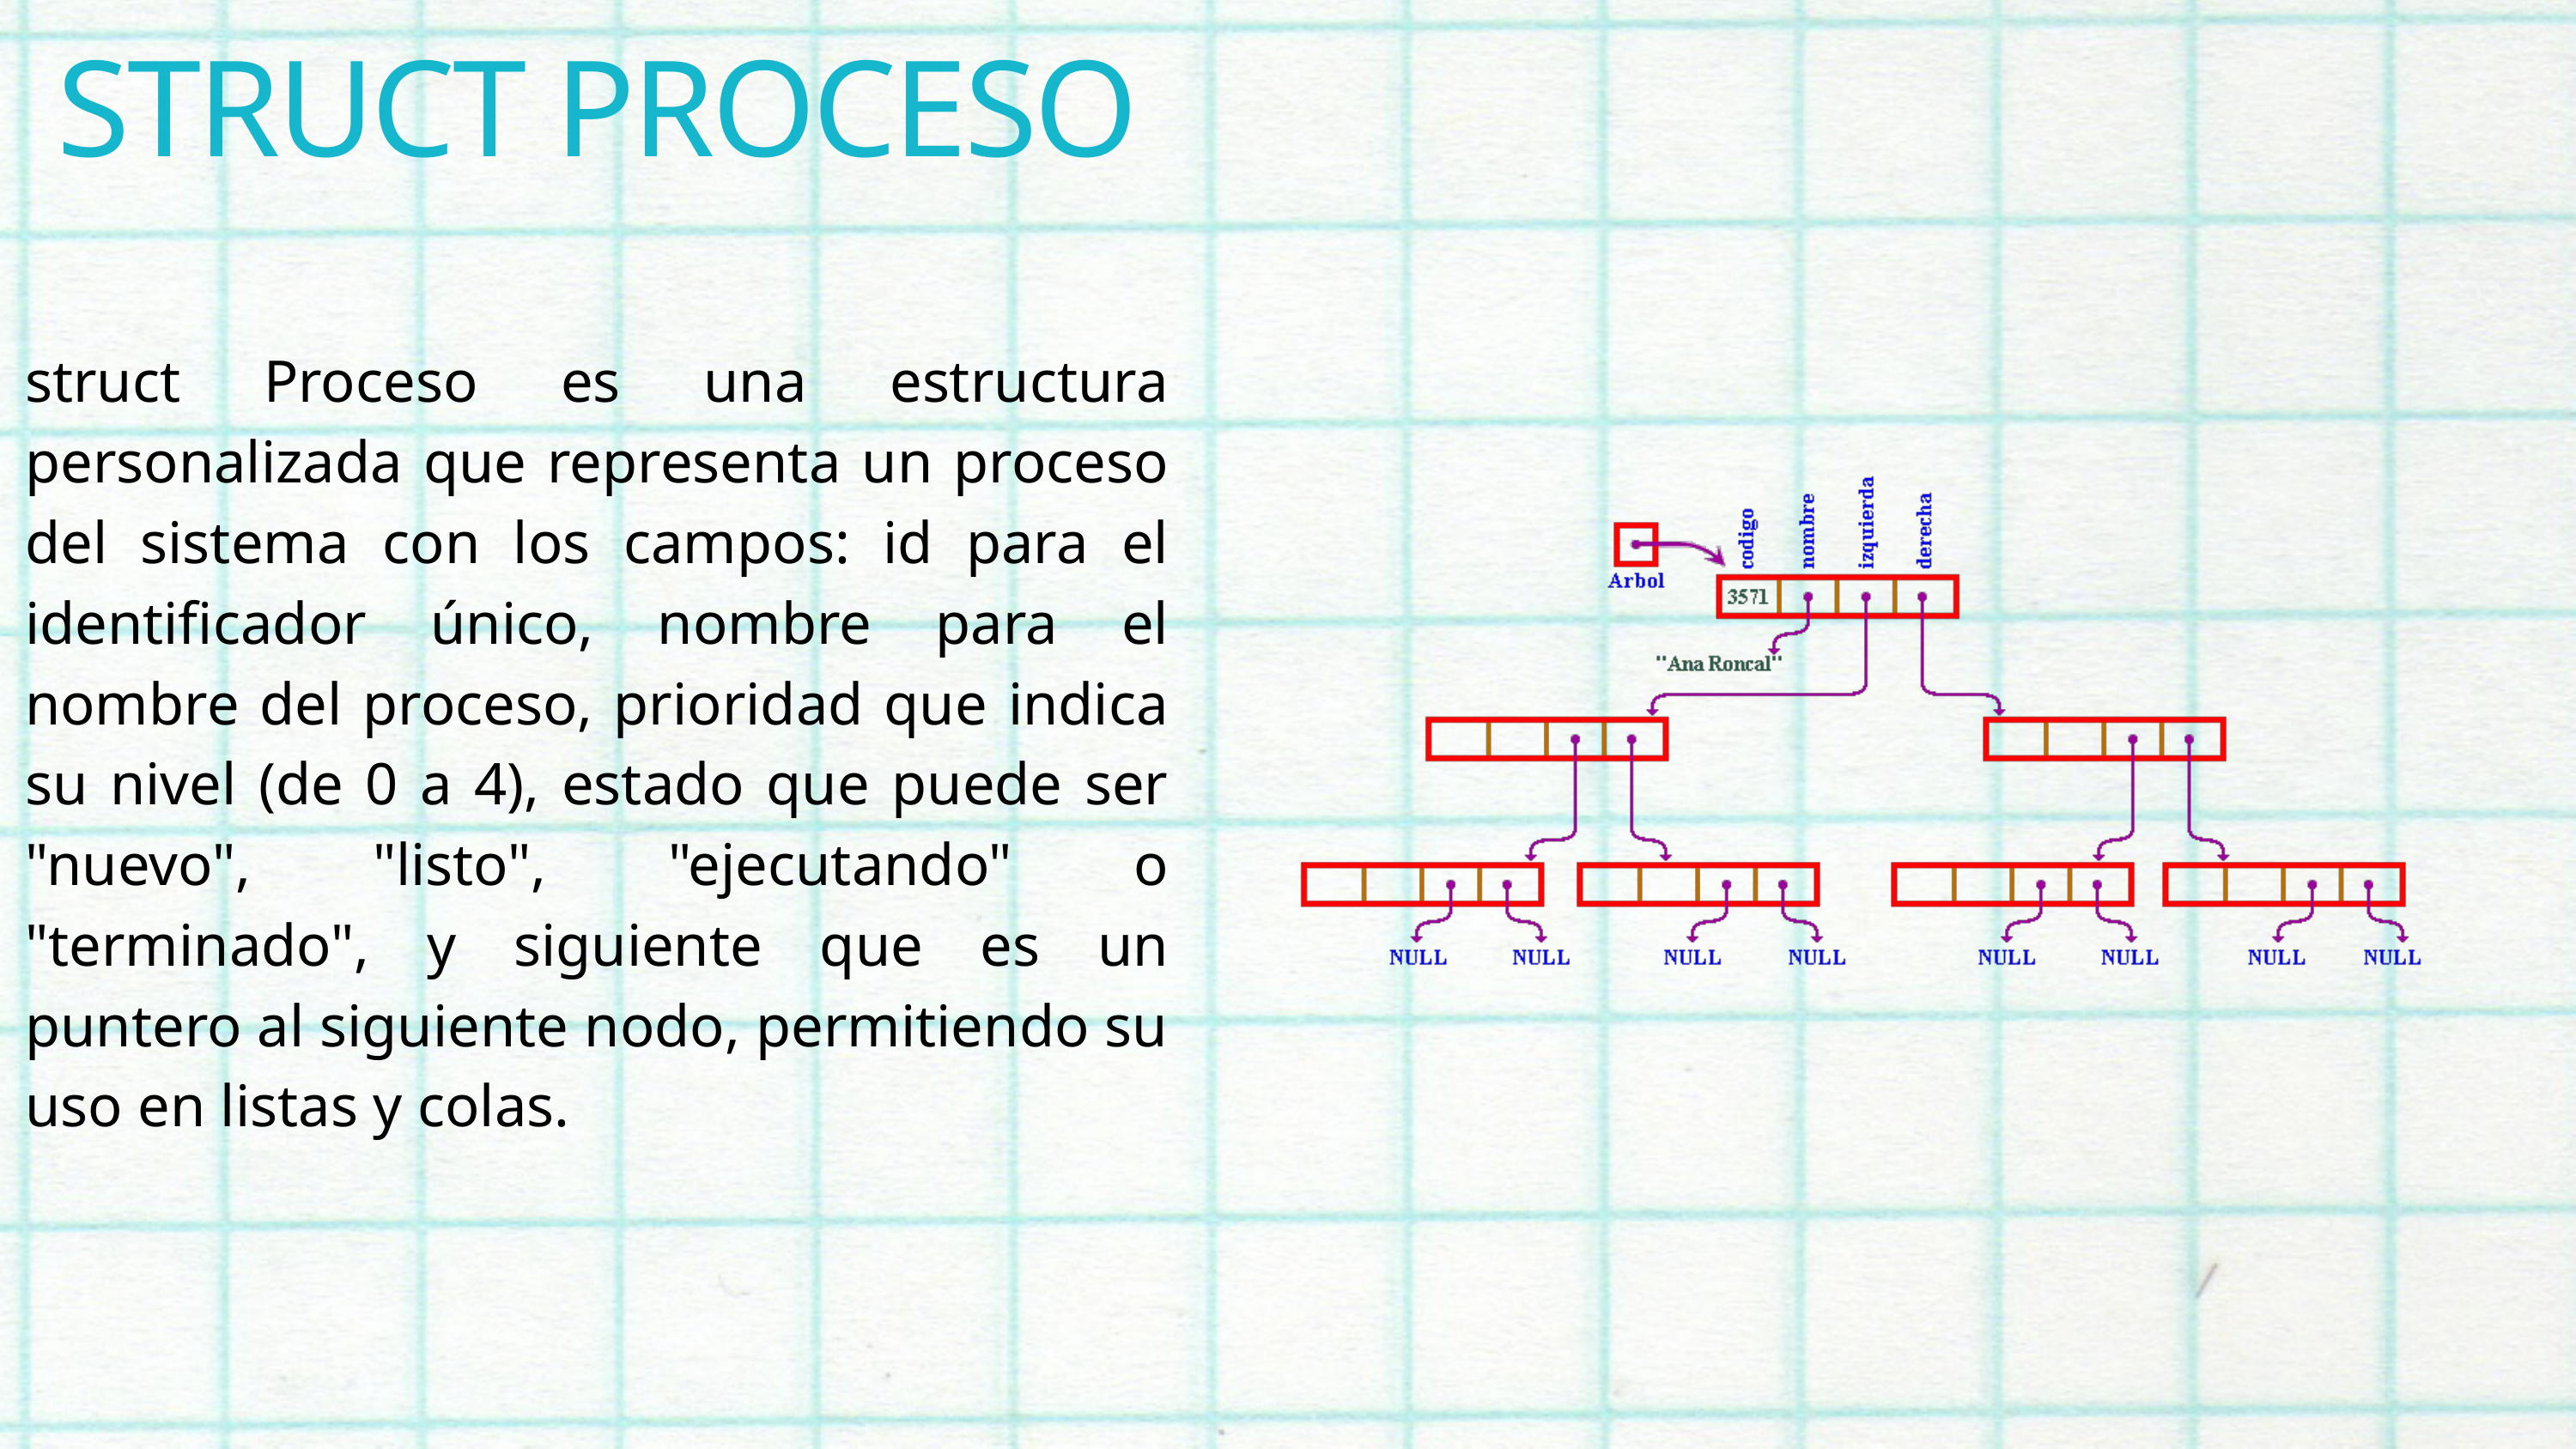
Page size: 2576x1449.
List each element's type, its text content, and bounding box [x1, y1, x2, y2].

text_box STRUCT PROCESO [39, 0, 1157, 333]
text_box [0, 0, 2576, 1449]
text_box struct Proceso es una estructura personalizada que representa un proceso del sistema con los campos: id para el identificador único, nombre para el nombre del proceso, prioridad que indica su nivel (de 0 a 4), estado que puede ser "nuevo", "listo", "ejecutando" o "terminado", y siguiente que es un puntero al siguiente nodo, permitiendo su uso en listas y colas. [25, 333, 1170, 1139]
text_box [1288, 462, 2422, 987]
